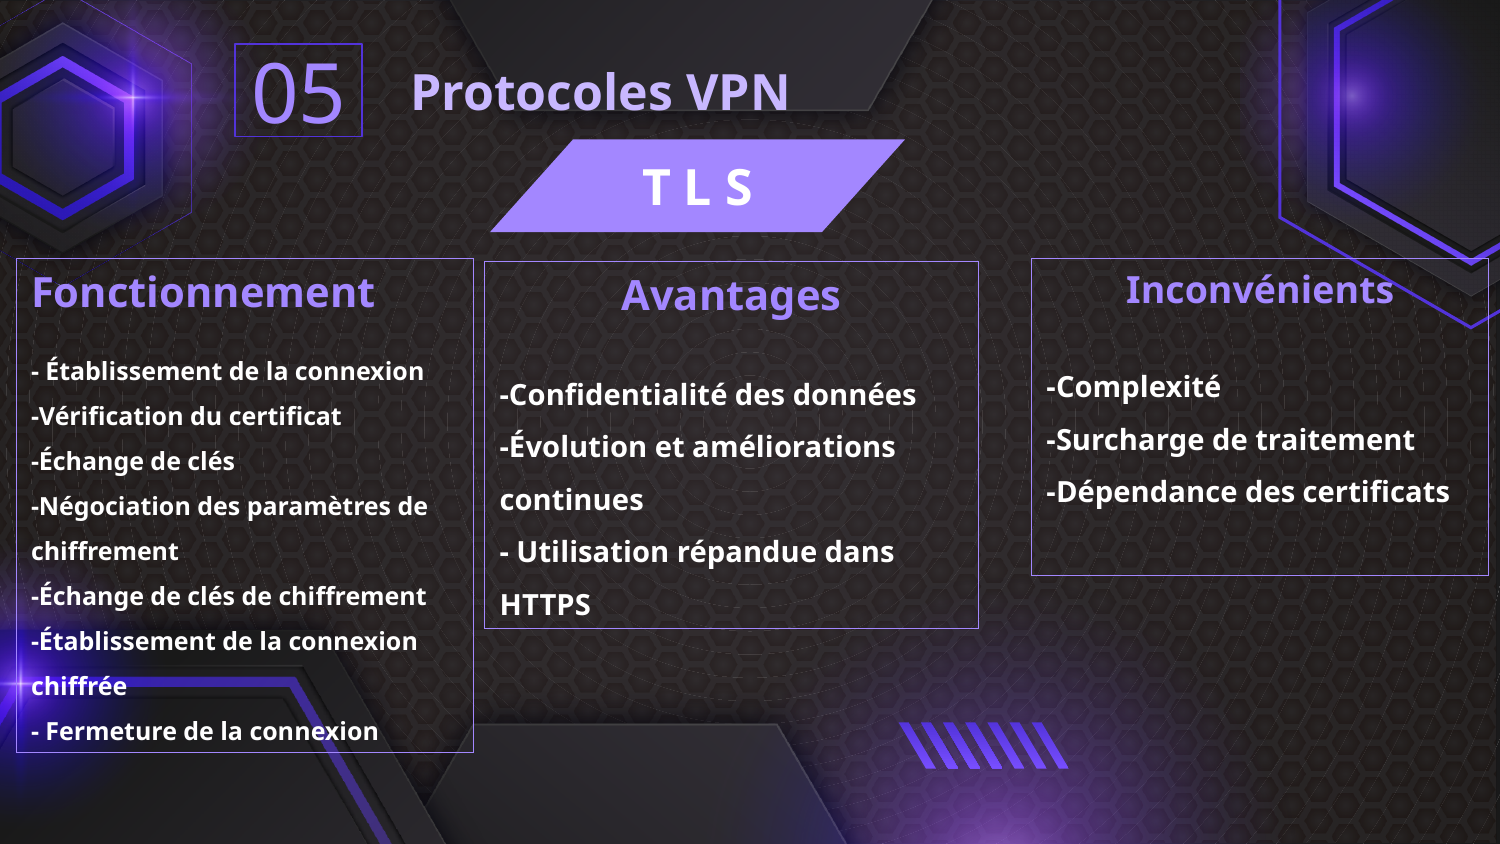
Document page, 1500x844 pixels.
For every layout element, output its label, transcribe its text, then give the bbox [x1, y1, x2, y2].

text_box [0, 0, 1386, 844]
text_box Inconvénients -Complexité -Surcharge de traitement -Dépendance des certificats [1389, 357, 1489, 576]
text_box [1389, 0, 1500, 349]
